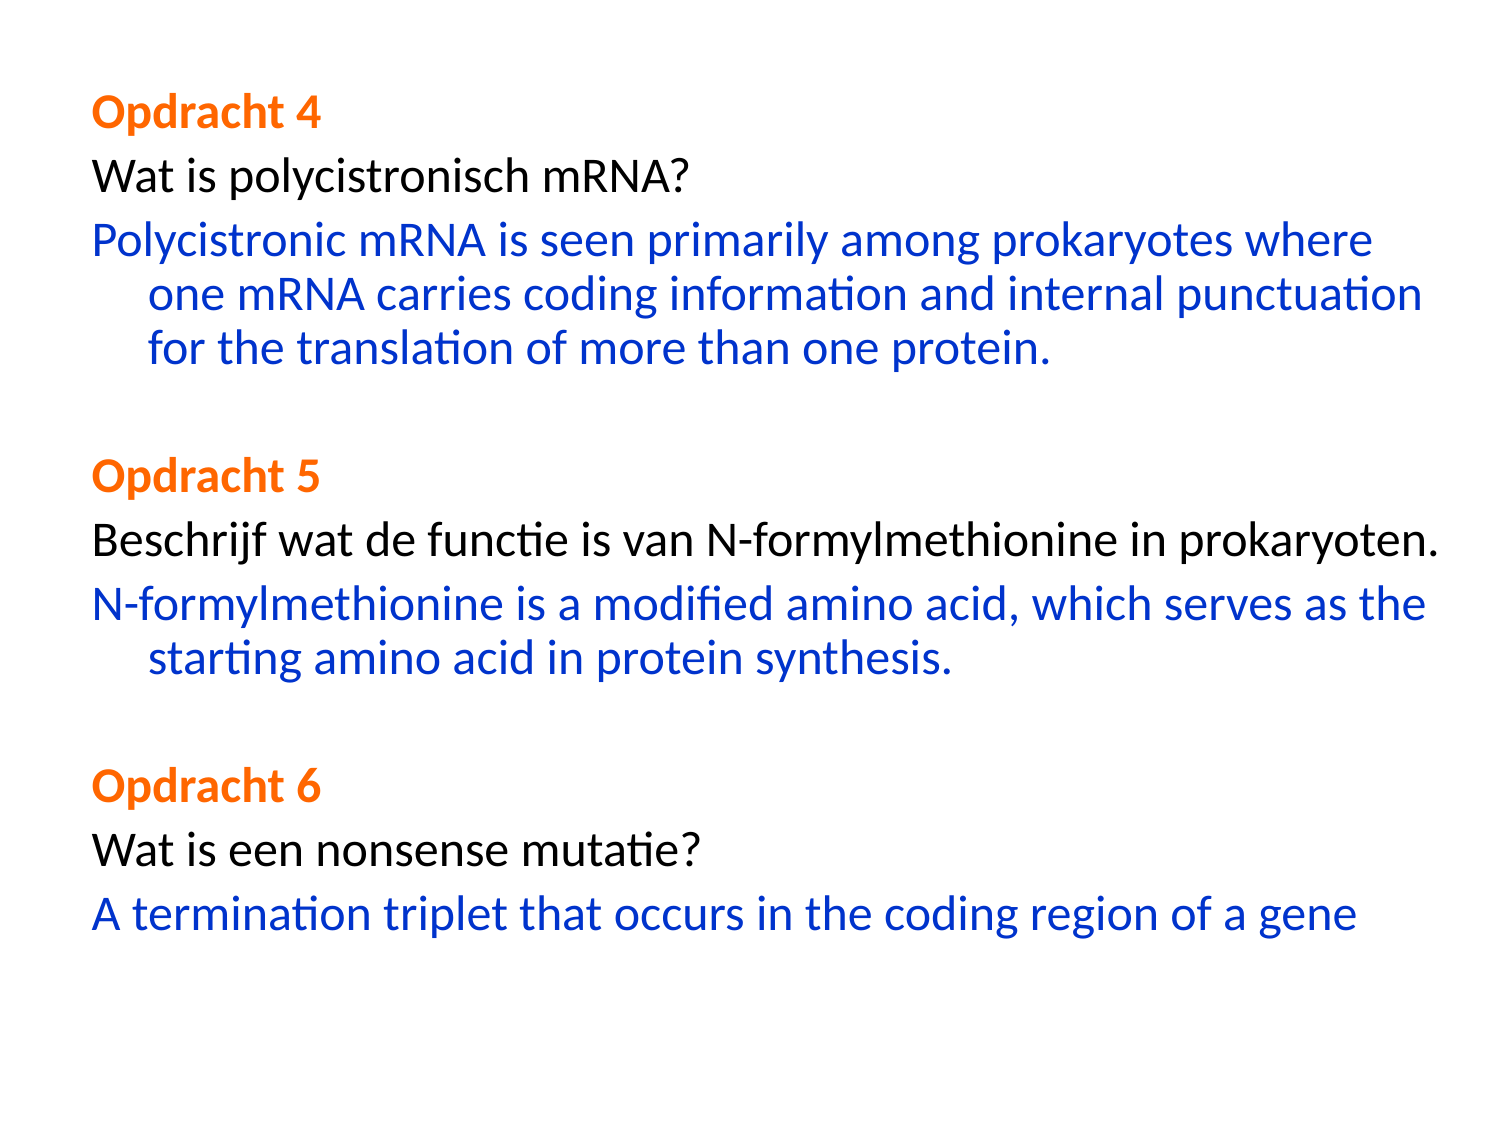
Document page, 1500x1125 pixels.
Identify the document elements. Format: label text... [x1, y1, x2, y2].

list Opdracht 4 Wat is polycistronisch mRNA? Polycistronic mRNA is seen primarily among prokaryotes where one mRNA carries coding information and internal punctuation for the translation of more than one protein. Opdracht 5 Beschrijf wat de functie is van N-formylmethionine in prokaryoten. N-formylmethionine is a modified amino acid, which serves as the starting amino acid in protein synthesis. Opdracht 6 Wat is een nonsense mutatie? A termination triplet that occurs in the coding region of a gene [76, 77, 1471, 1059]
